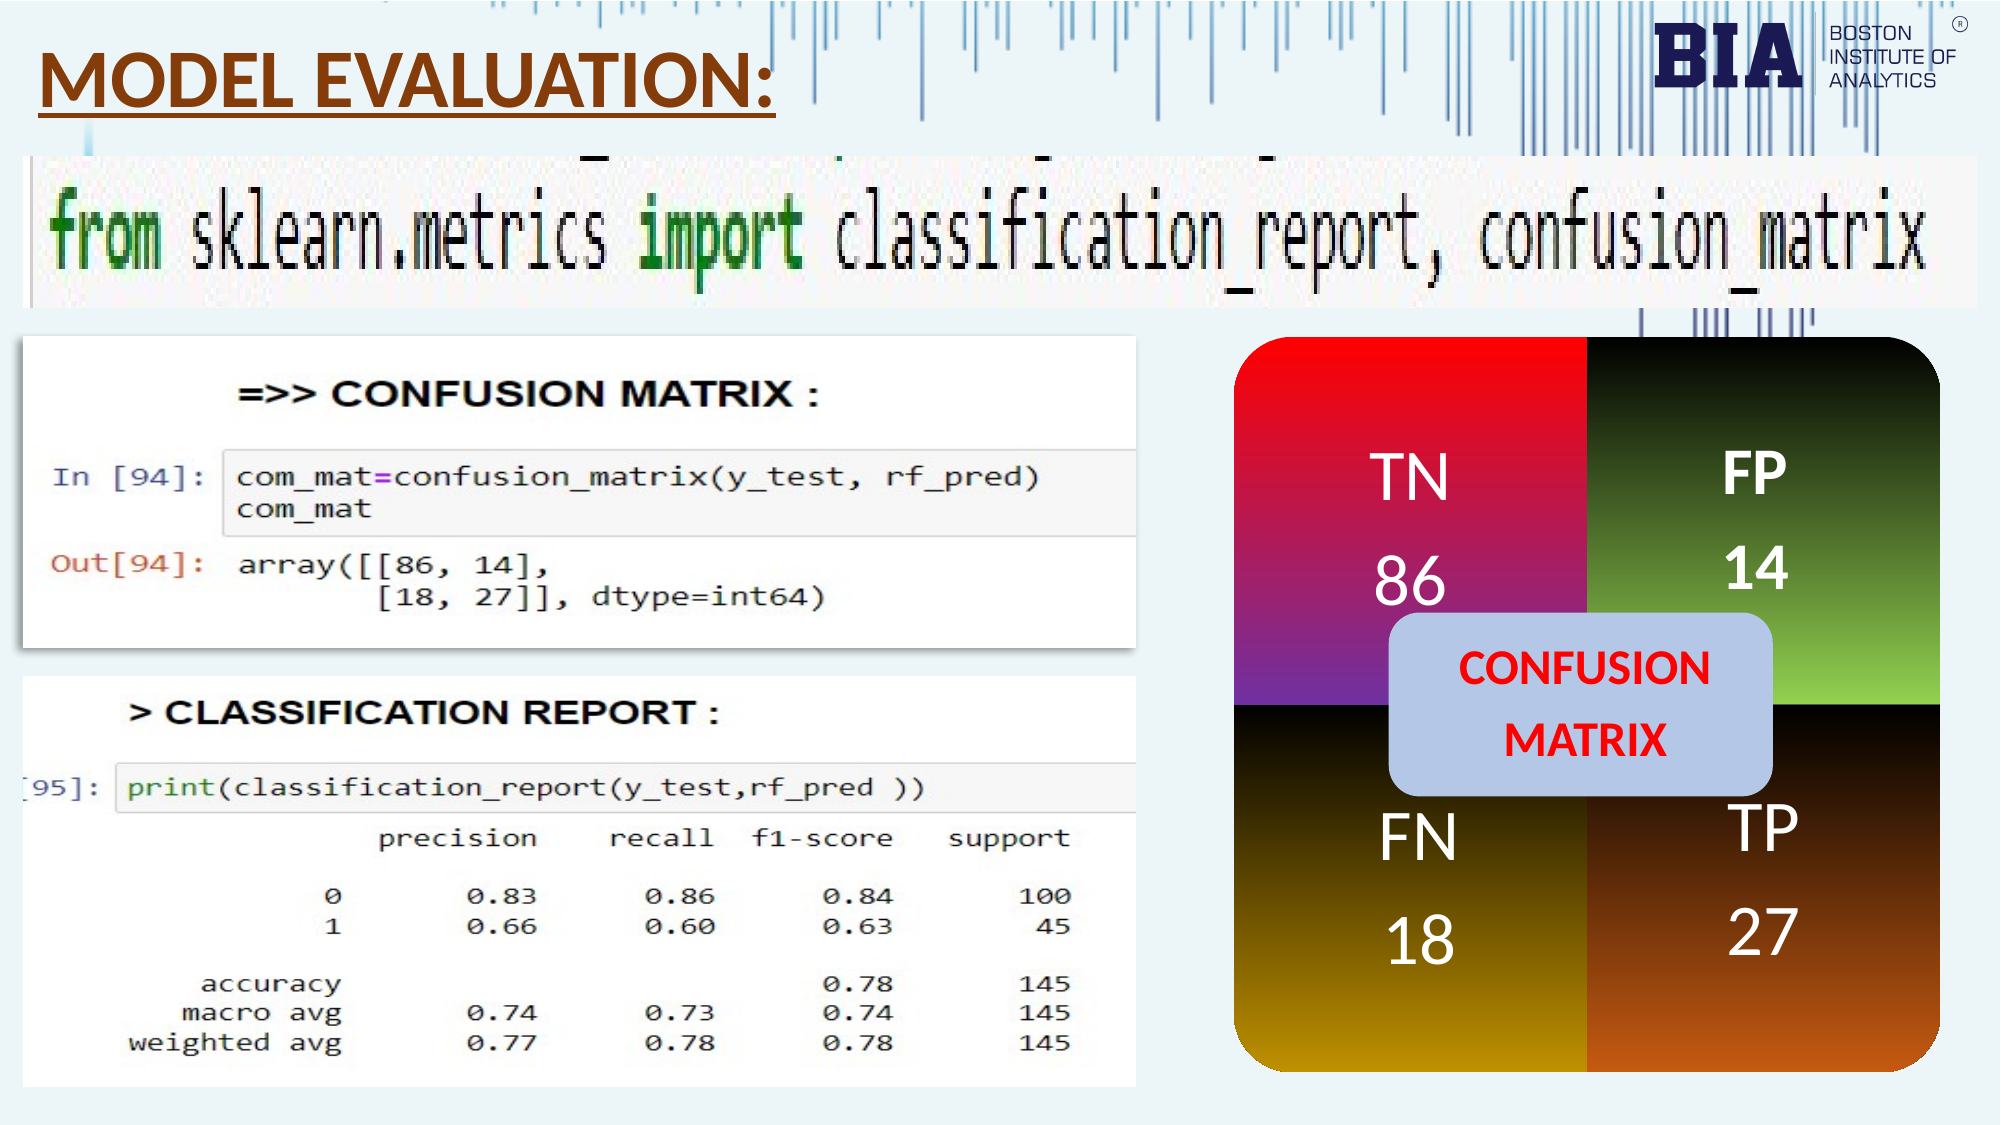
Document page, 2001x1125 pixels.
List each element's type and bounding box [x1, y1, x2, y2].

picture [0, 1, 2000, 1125]
text_box [1233, 336, 1941, 1073]
